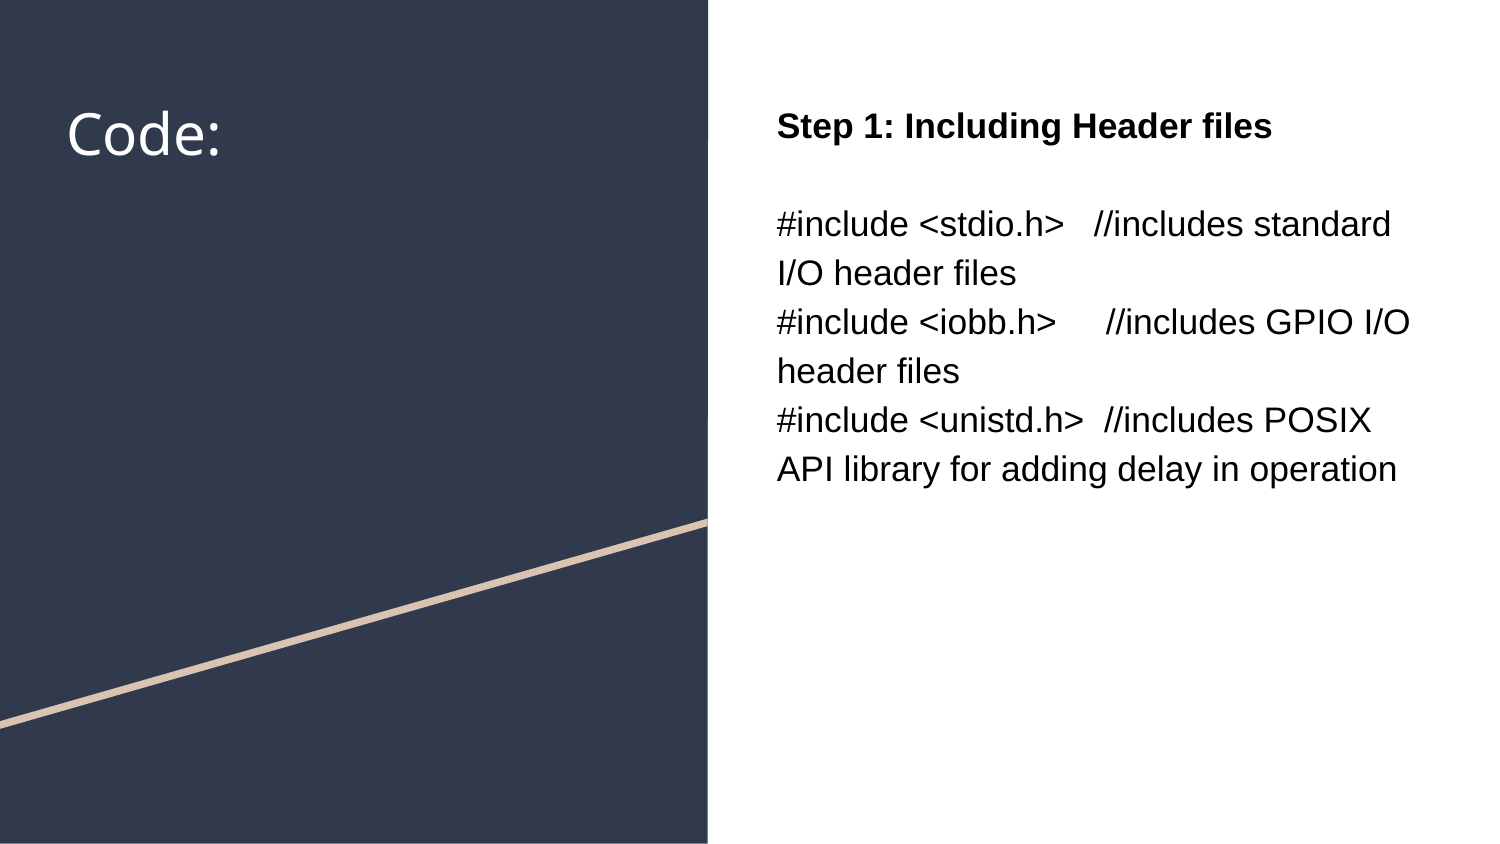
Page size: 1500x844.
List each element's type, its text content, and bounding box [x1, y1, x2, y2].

title Code: [51, 82, 660, 494]
list Step 1: Including Header files #include <stdio.h> //includes standard I/O header files #include <iobb.h> //includes GPIO I/O header files #include <unistd.h> //includes POSIX API library for adding delay in operation [761, 82, 1446, 755]
